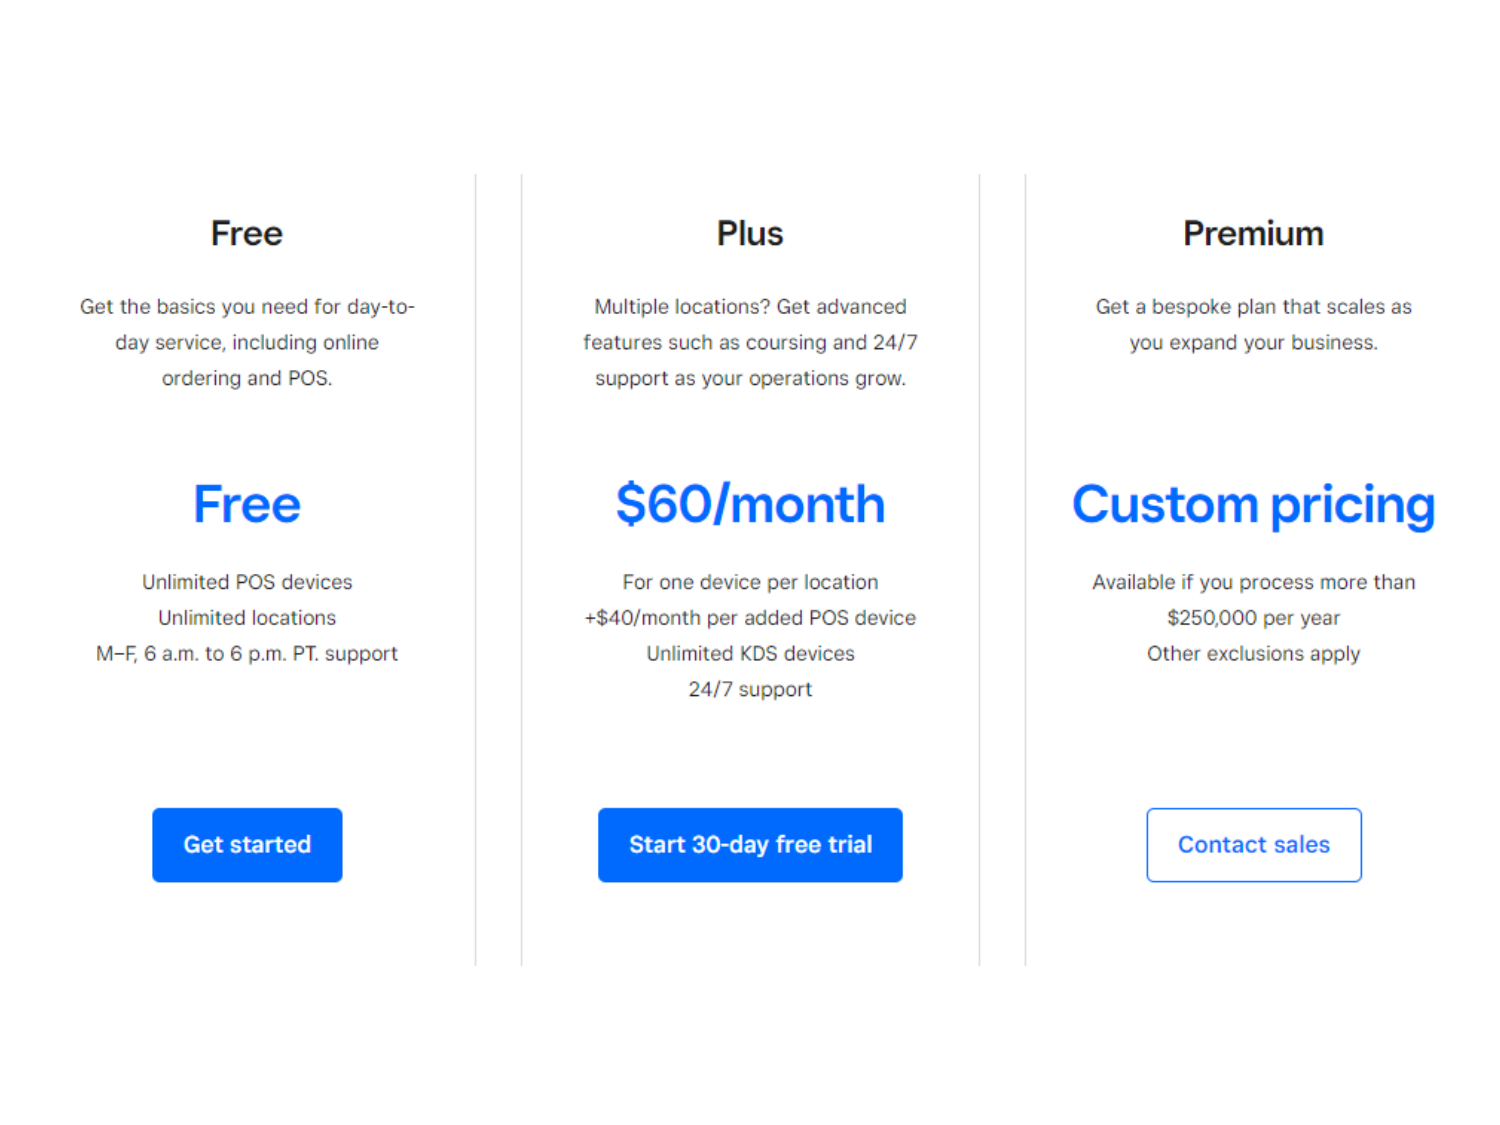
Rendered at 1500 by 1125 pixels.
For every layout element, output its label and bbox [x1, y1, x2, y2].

picture [49, 174, 1457, 966]
